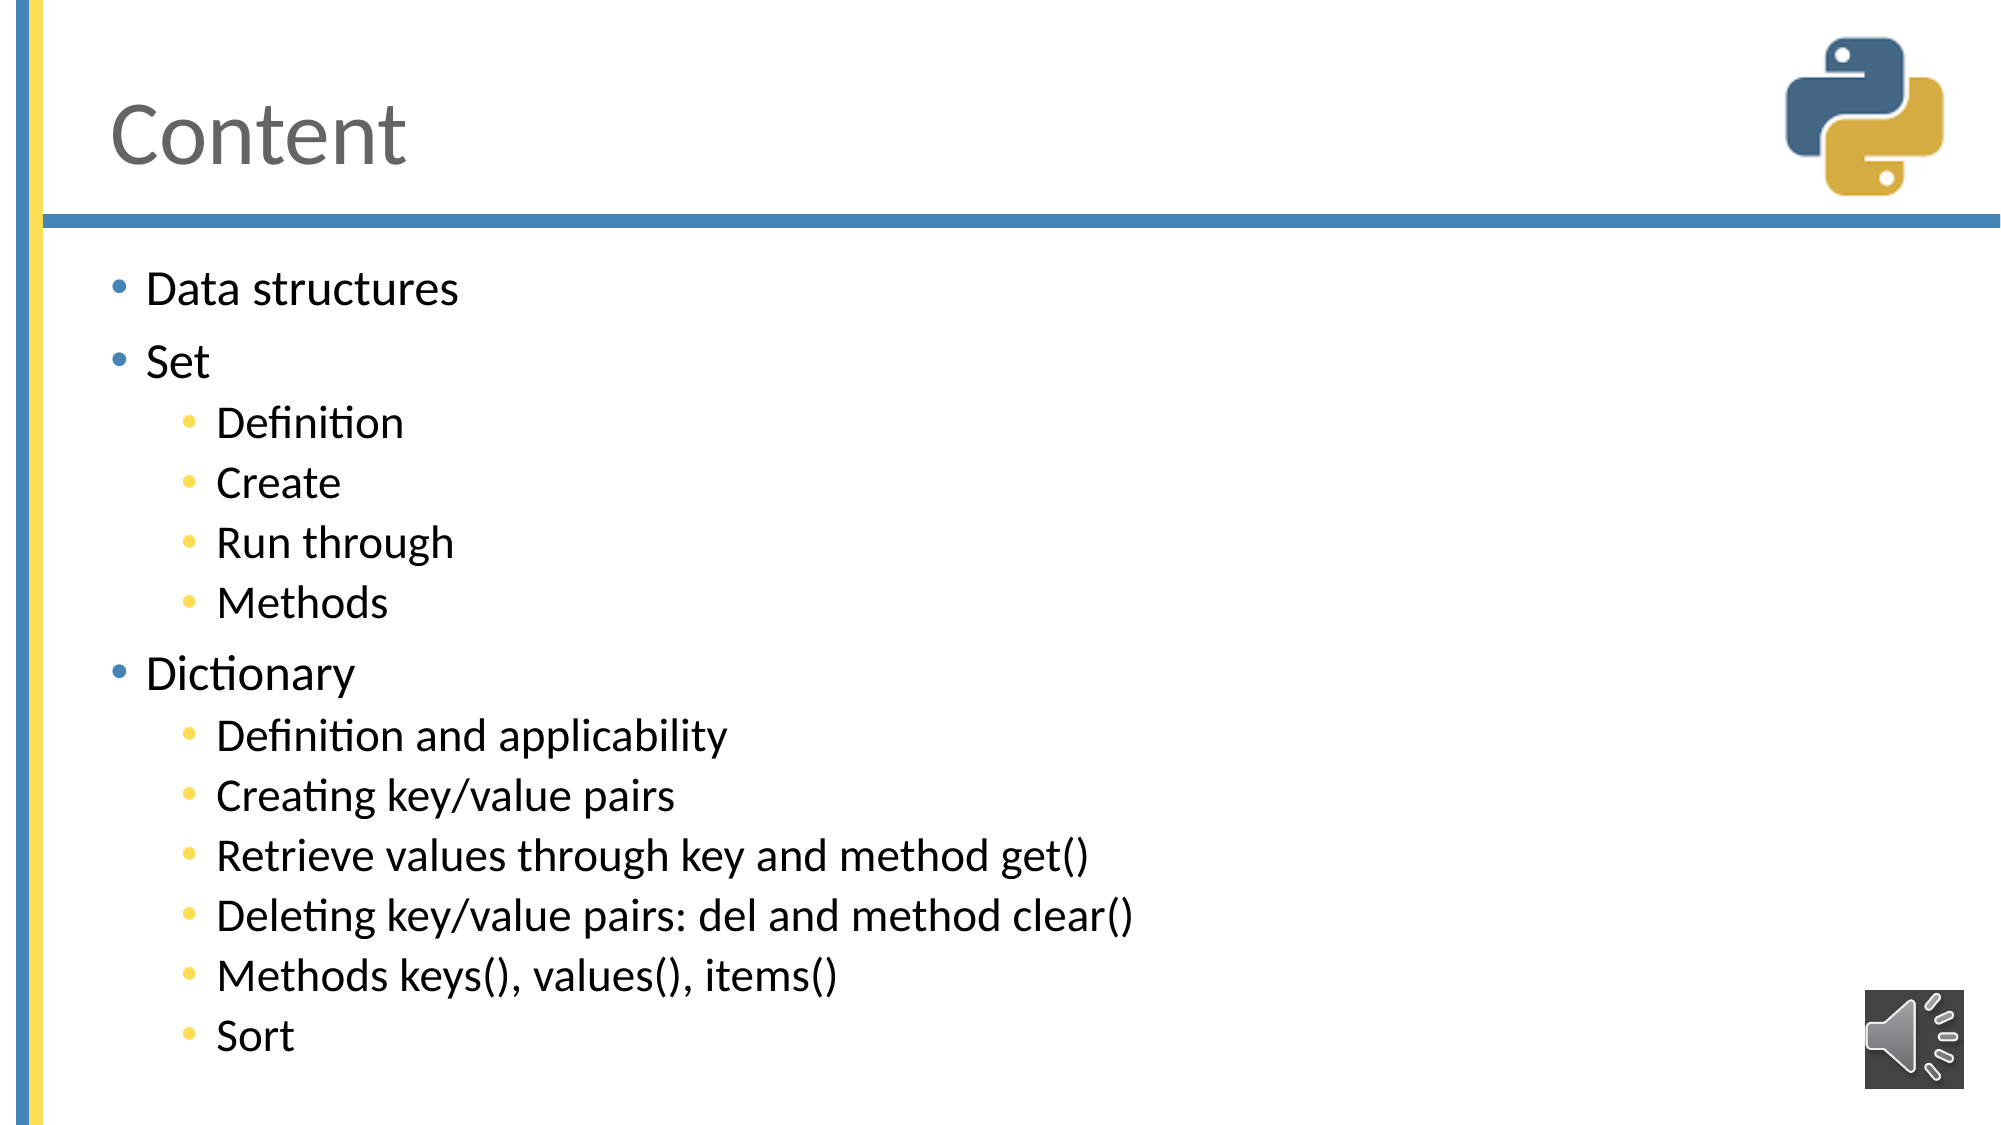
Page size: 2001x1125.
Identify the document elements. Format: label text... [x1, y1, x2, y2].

picture [1864, 989, 1965, 1090]
list Data structures Set Definition Create Run through Methods Dictionary Definition and applicability Creating key/value pairs Retrieve values through key and method get() Deleting key/value pairs: del and method clear() Methods keys(), values(), items() Sort [95, 254, 1948, 1075]
slide_number 2 [1497, 1042, 1948, 1103]
picture [1747, 18, 1987, 205]
title Content [95, 59, 1863, 211]
